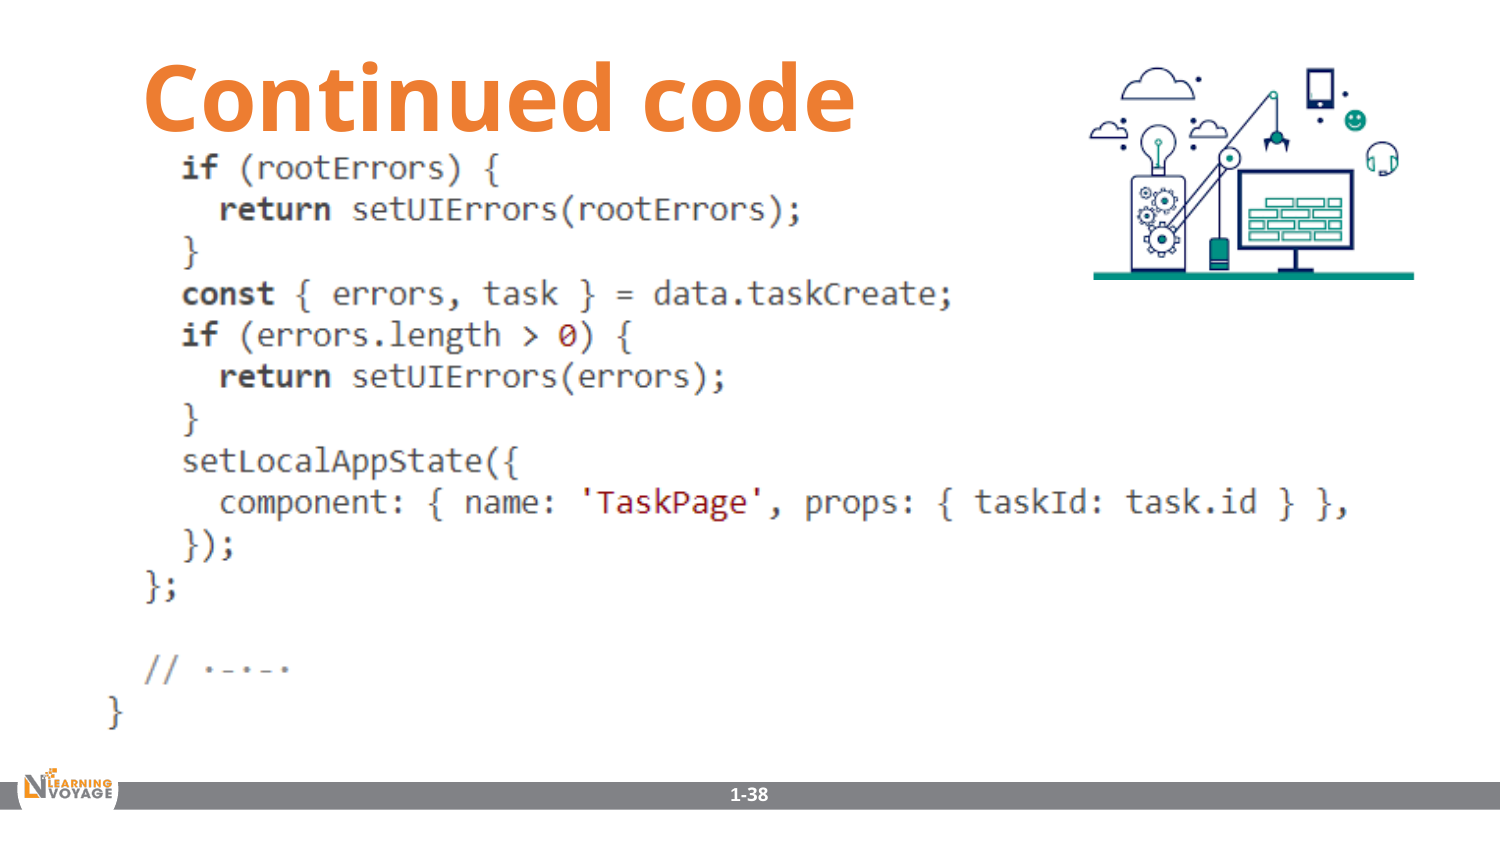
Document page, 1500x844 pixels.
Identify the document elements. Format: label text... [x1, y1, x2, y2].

picture [0, 24, 1494, 844]
slide_number 1-38 [692, 770, 784, 821]
text_box Continued code [126, 37, 1010, 152]
